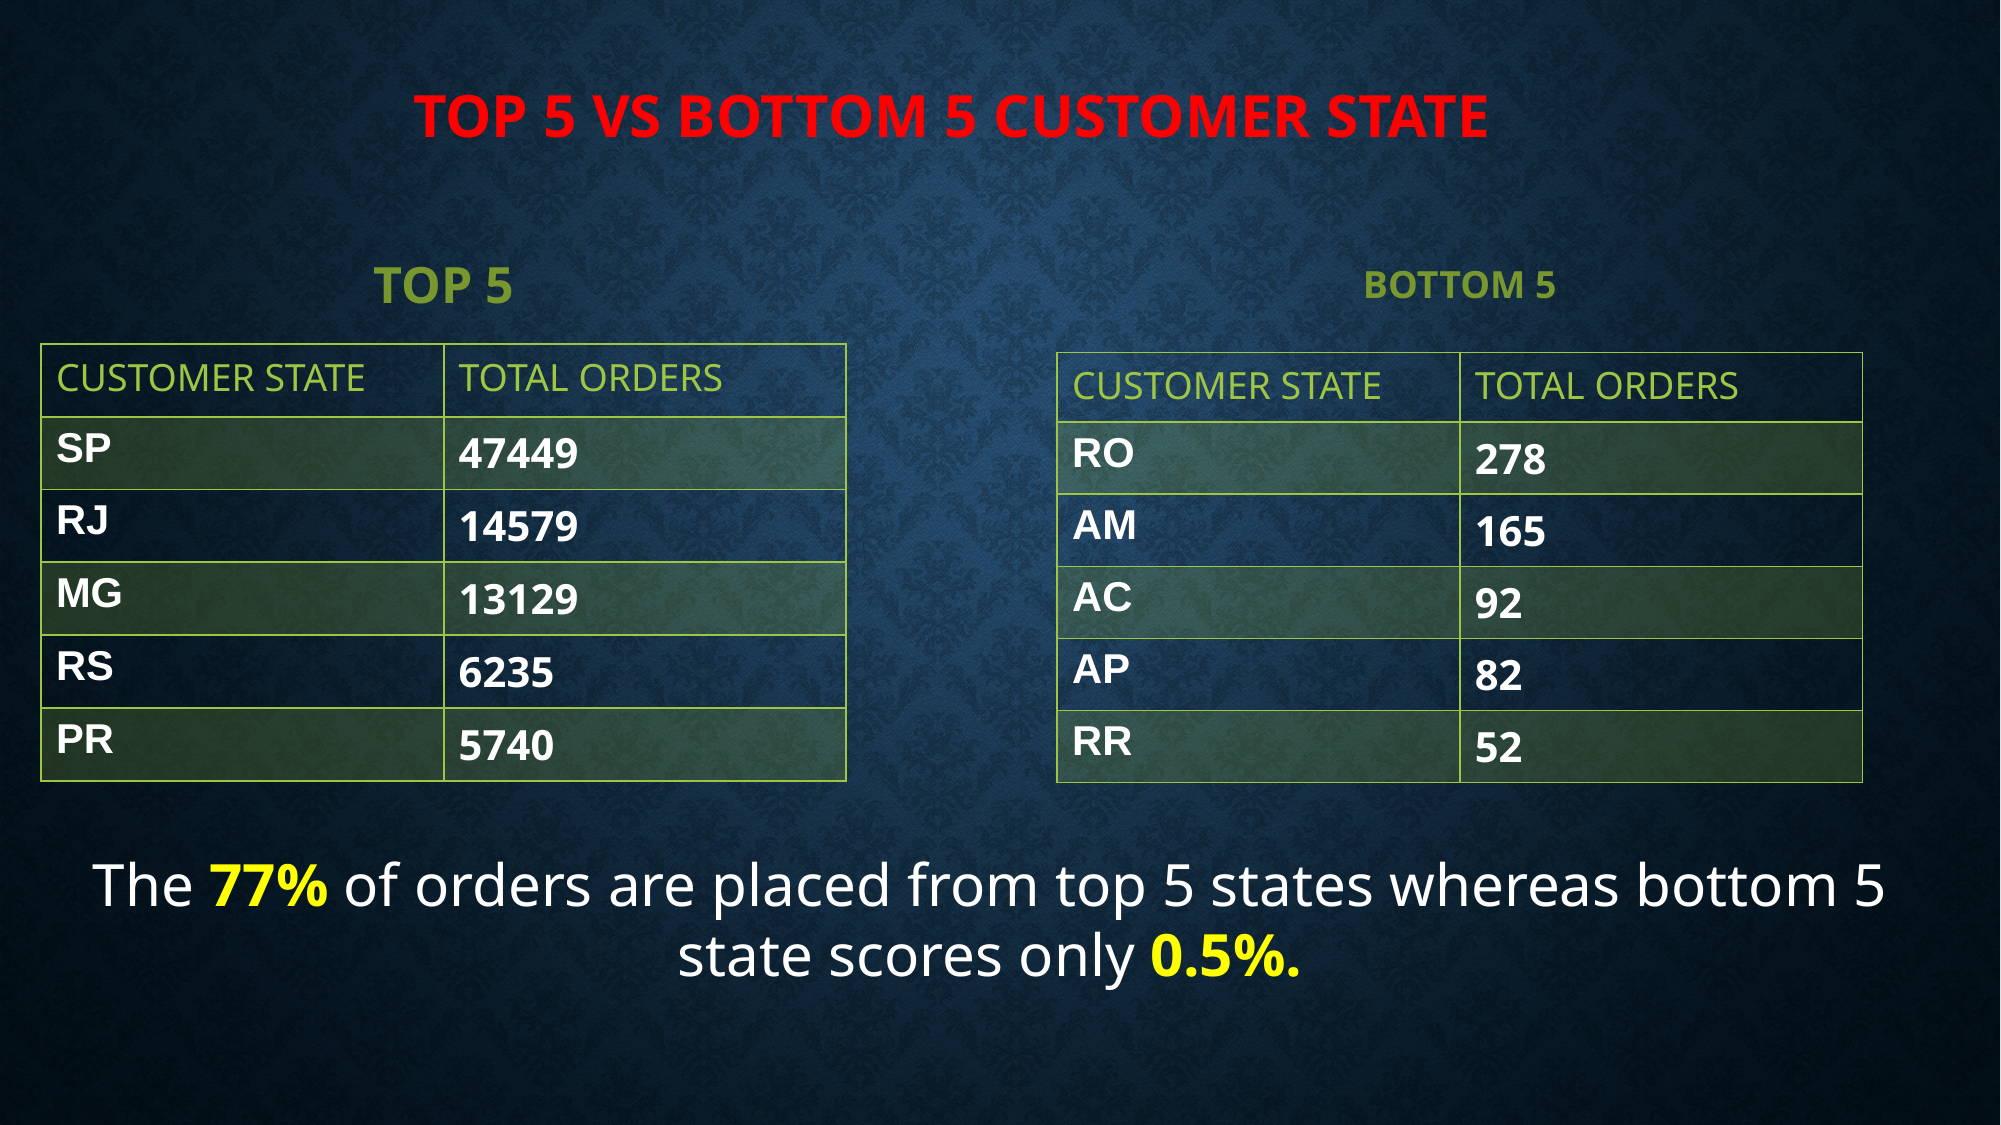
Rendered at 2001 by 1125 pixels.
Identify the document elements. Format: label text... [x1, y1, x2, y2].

table_cell RR [1058, 711, 1459, 782]
table_cell 82 [1461, 639, 1862, 710]
table_cell MG [42, 563, 443, 634]
table_cell 278 [1461, 423, 1862, 493]
table_cell 52 [1461, 711, 1862, 782]
table_cell 92 [1461, 567, 1862, 638]
table_cell 13129 [445, 563, 845, 634]
text_box The 77% of orders are placed from top 5 states whereas bottom 5 state scores only 0.5%. [41, 840, 1940, 996]
table_header CUSTOMER STATE [42, 345, 443, 416]
table_header TOTAL ORDERS [445, 345, 845, 416]
table_cell RJ [42, 490, 443, 561]
table_header TOTAL ORDERS [1461, 353, 1862, 421]
text_box TOP 5 [268, 246, 620, 322]
table_cell SP [42, 418, 443, 489]
table_cell 5740 [445, 709, 845, 780]
text_box BOTTOM 5 [1312, 253, 1608, 314]
table_cell AC [1058, 567, 1459, 638]
title TOP 5 VS BOTTOM 5 CUSTOMER STATE [41, 37, 1863, 201]
table_cell 165 [1461, 495, 1862, 566]
table_cell 14579 [445, 490, 845, 561]
table_header CUSTOMER STATE [1058, 353, 1459, 421]
table_cell AP [1058, 639, 1459, 710]
table_cell PR [42, 709, 443, 780]
table_cell RS [42, 636, 443, 707]
table_cell AM [1058, 495, 1459, 566]
table_cell RO [1058, 423, 1459, 493]
table_cell 47449 [445, 418, 845, 489]
table_cell 6235 [445, 636, 845, 707]
